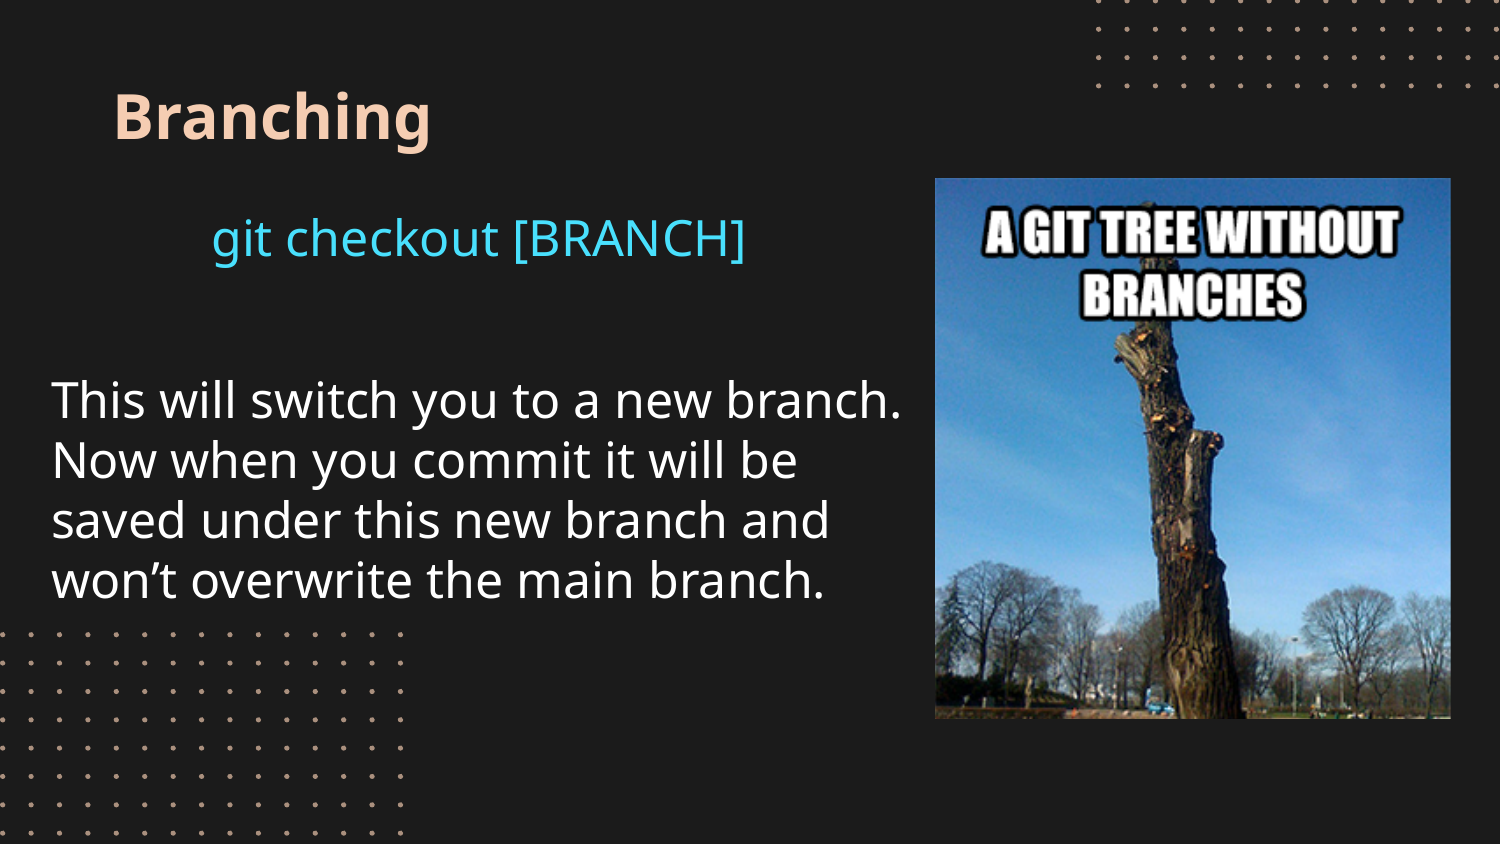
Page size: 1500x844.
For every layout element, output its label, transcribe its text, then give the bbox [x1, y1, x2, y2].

picture [934, 178, 1451, 719]
title Branching [97, 61, 885, 156]
subtitle git checkout [BRANCH] This will switch you to a new branch. Now when you commit it will be saved under this new branch and won’t overwrite the main branch. [36, 191, 923, 569]
